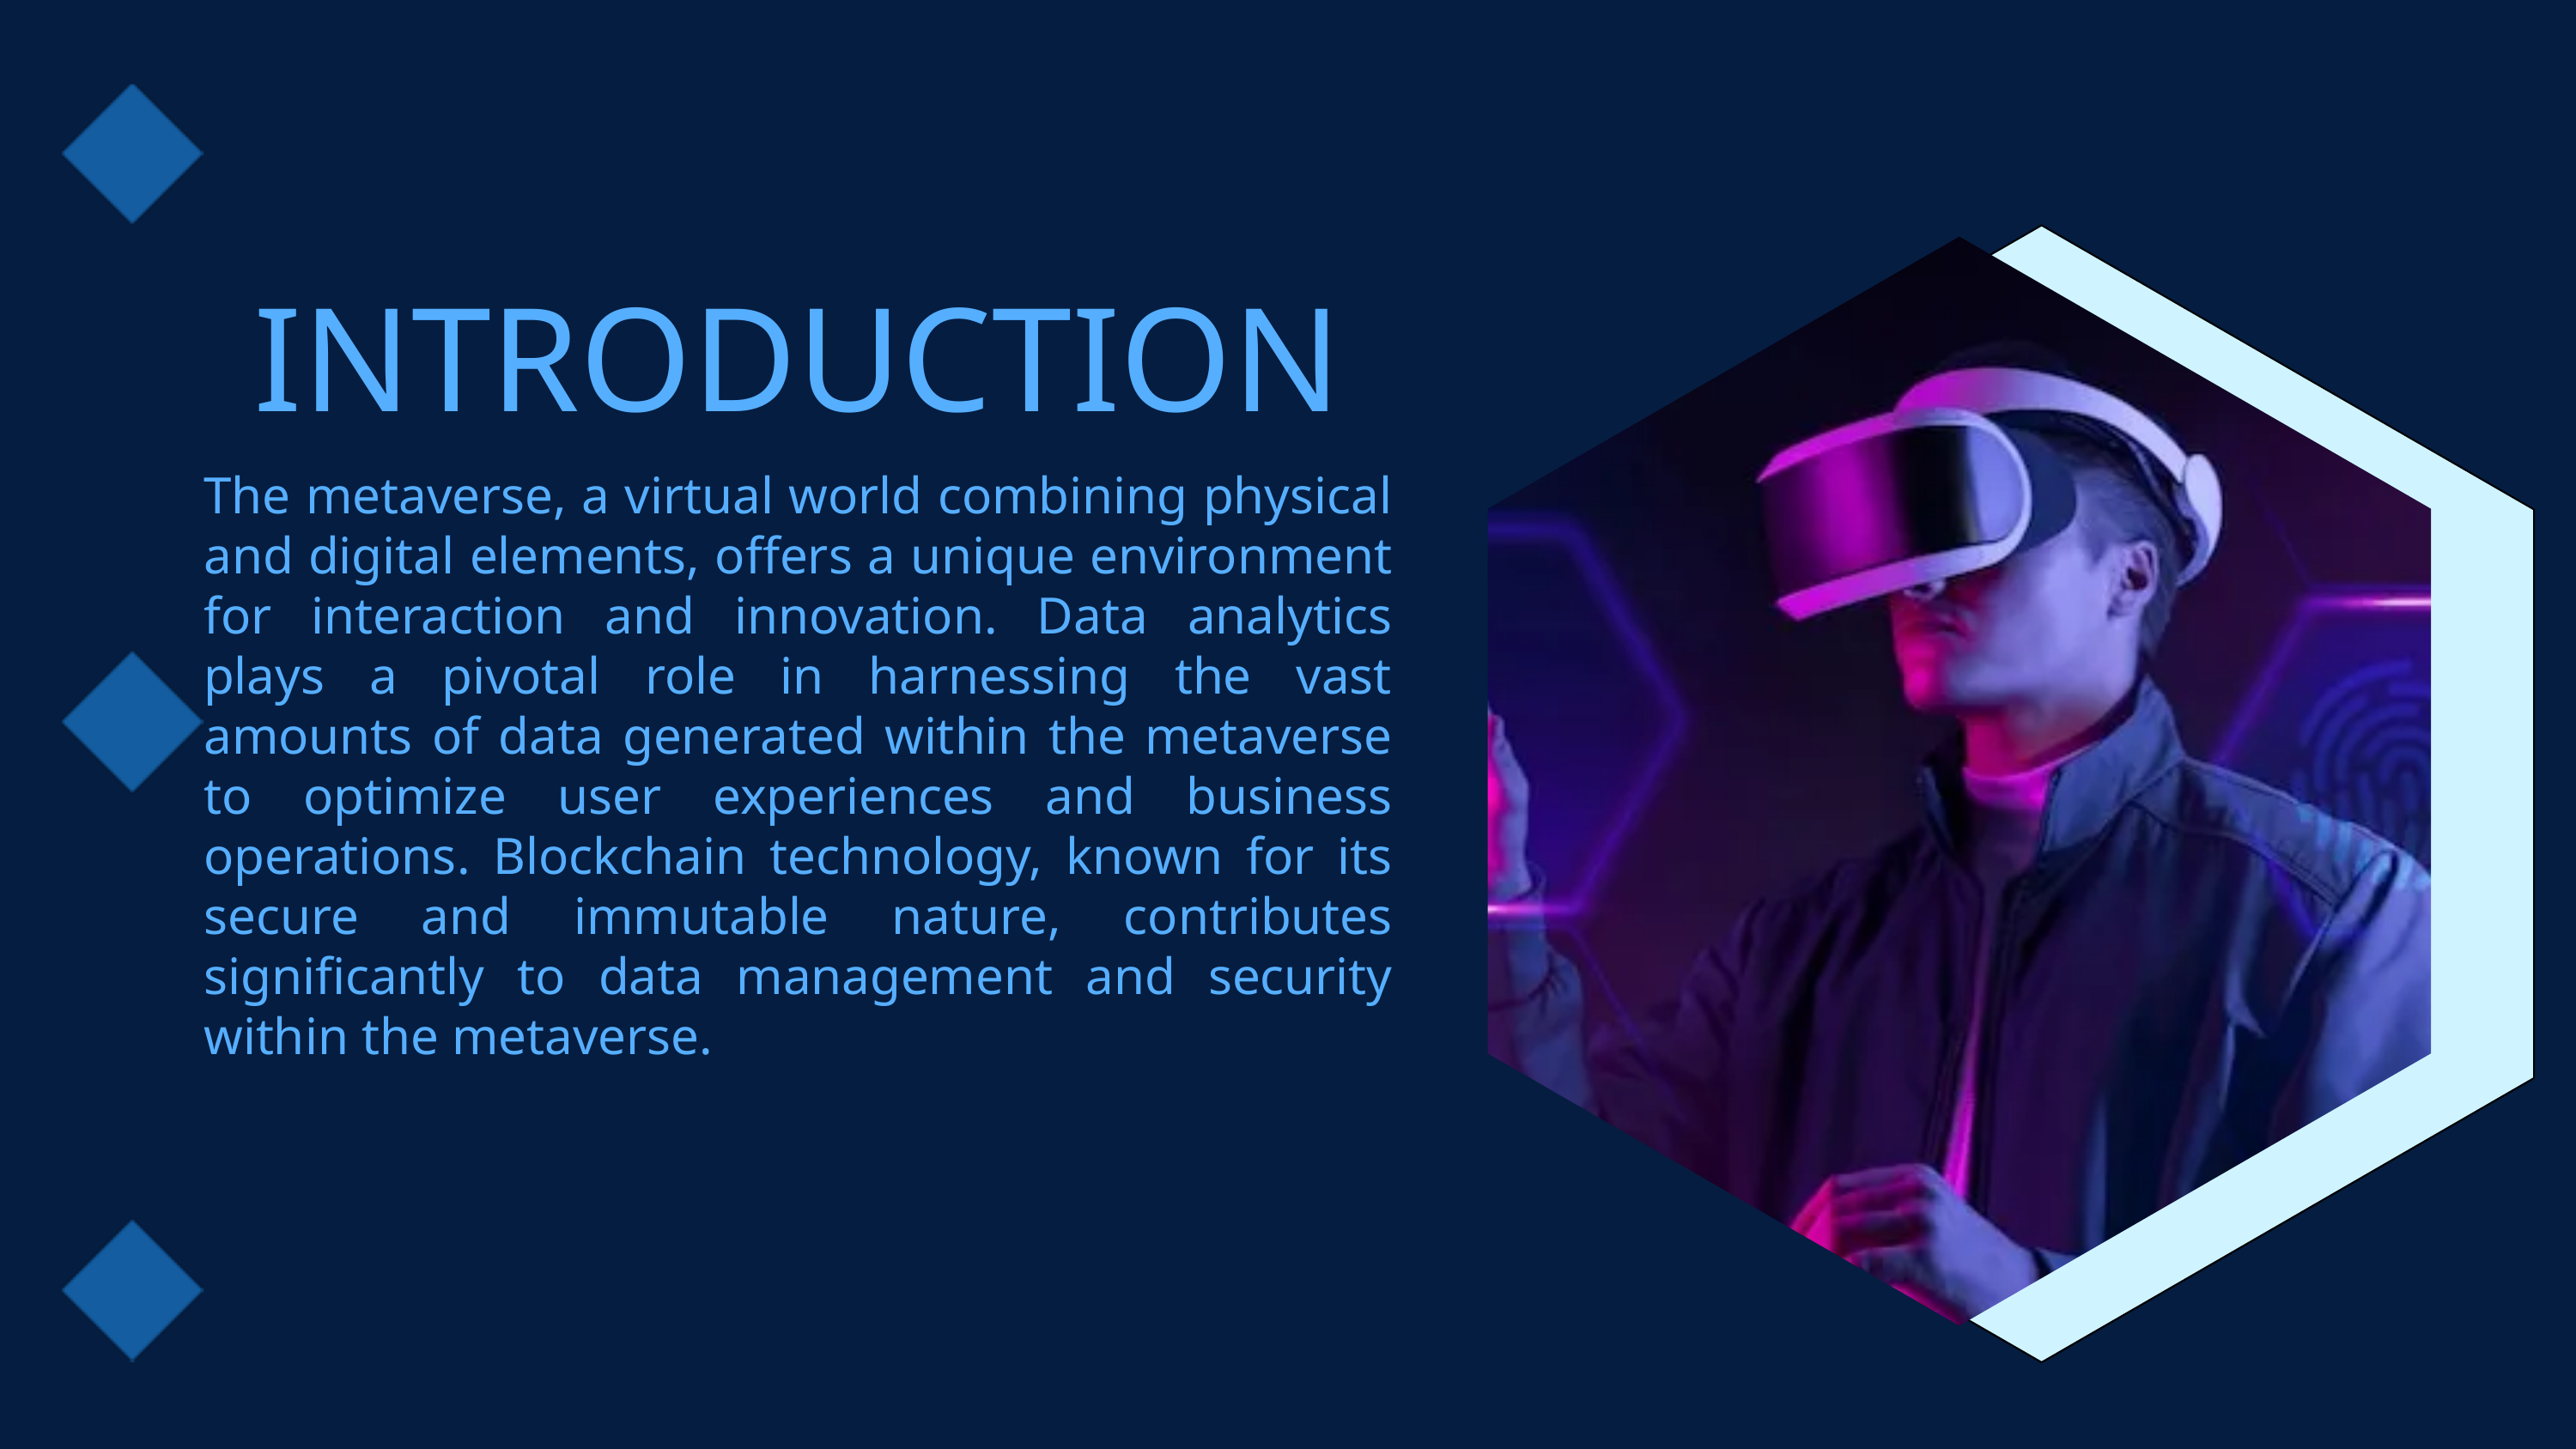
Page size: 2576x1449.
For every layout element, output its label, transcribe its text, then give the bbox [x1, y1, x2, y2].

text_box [1487, 236, 2432, 1326]
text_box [1548, 225, 2535, 1363]
text_box INTRODUCTION [204, 268, 1393, 440]
text_box The metaverse, a virtual world combining physical and digital elements, offers a unique environment for interaction and innovation. Data analytics plays a pivotal role in harnessing the vast amounts of data generated within the metaverse to optimize user experiences and business operations. Blockchain technology, known for its secure and immutable nature, contributes significantly to data management and security within the metaverse. [204, 464, 1393, 1125]
text_box [0, 84, 204, 1363]
